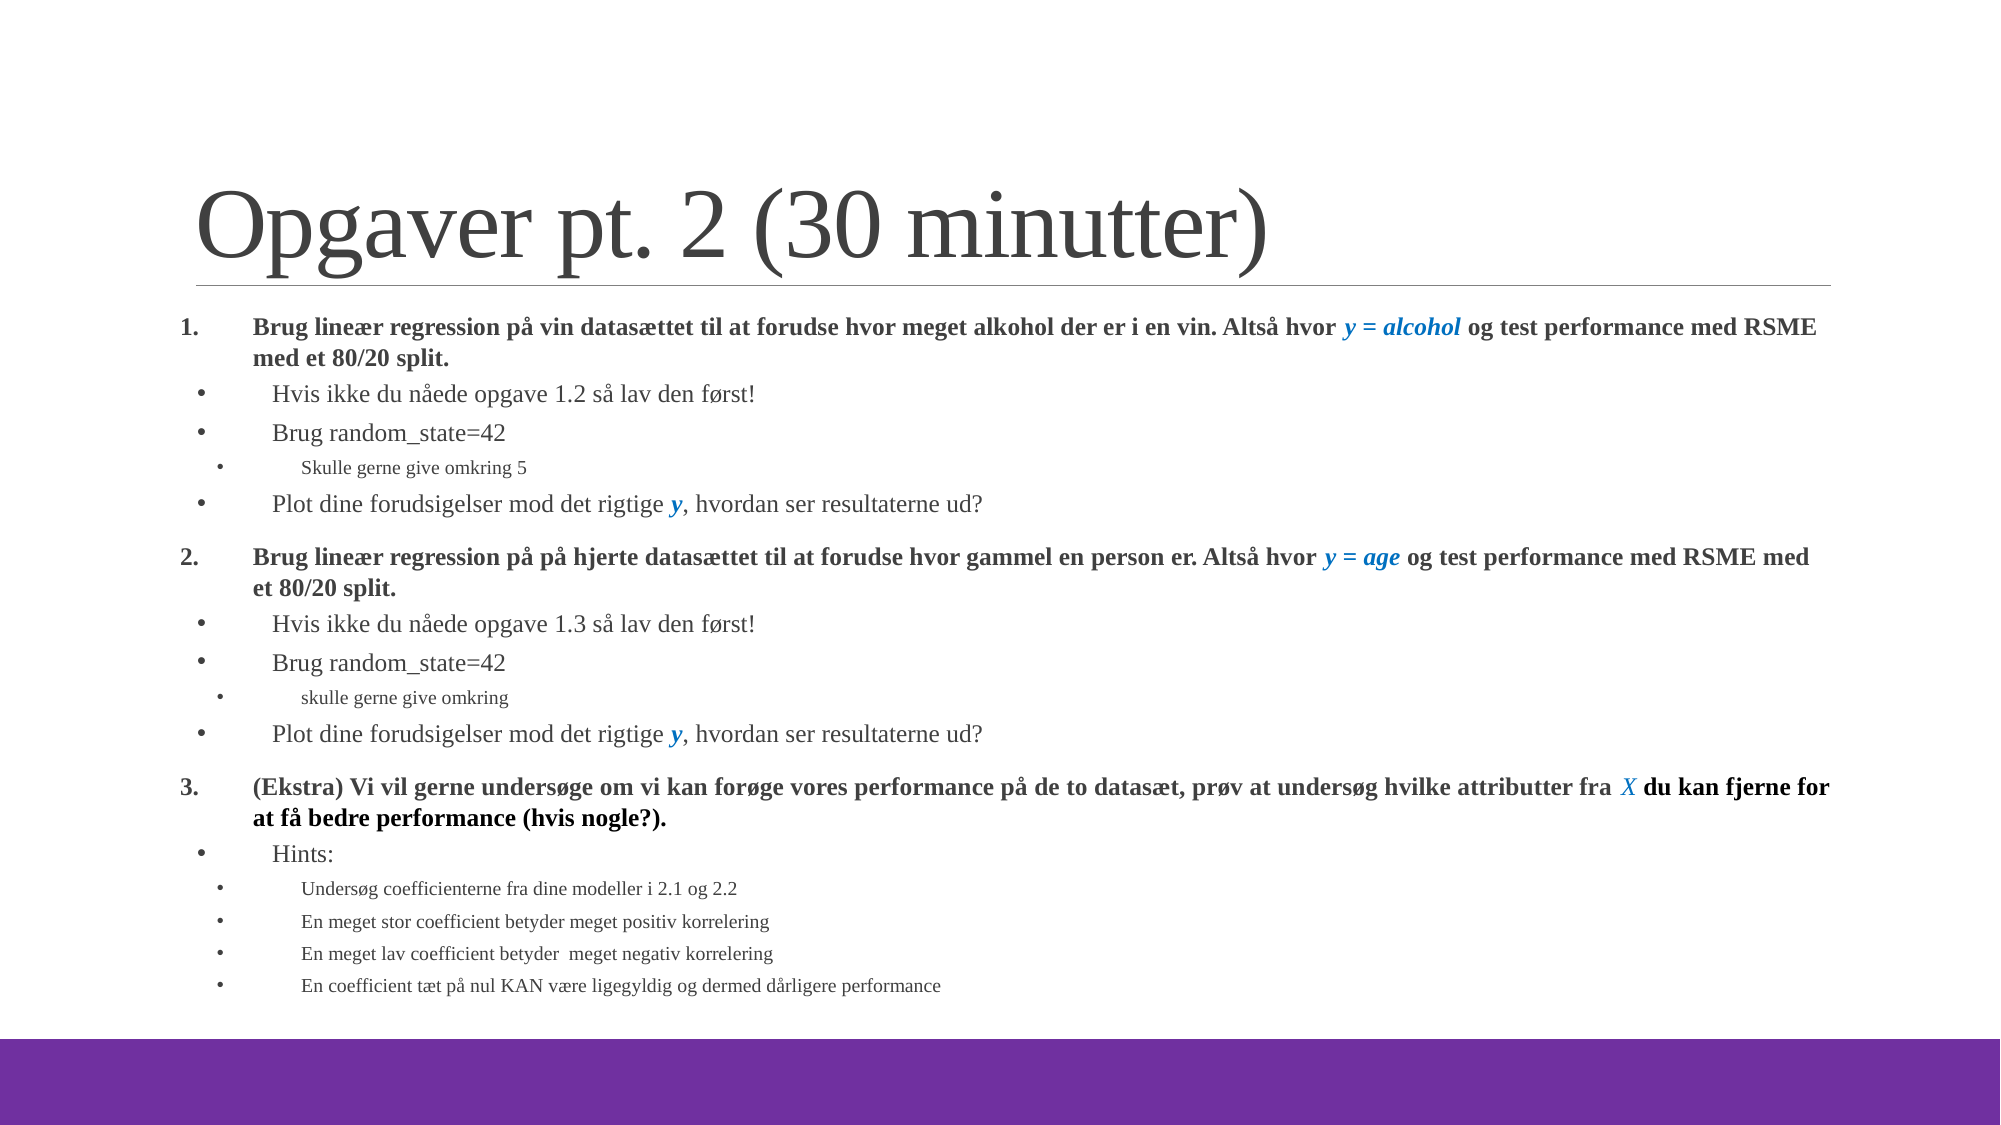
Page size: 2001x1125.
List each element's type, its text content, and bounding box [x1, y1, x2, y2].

title Opgaver pt. 2 (30 minutter) [180, 47, 1830, 285]
